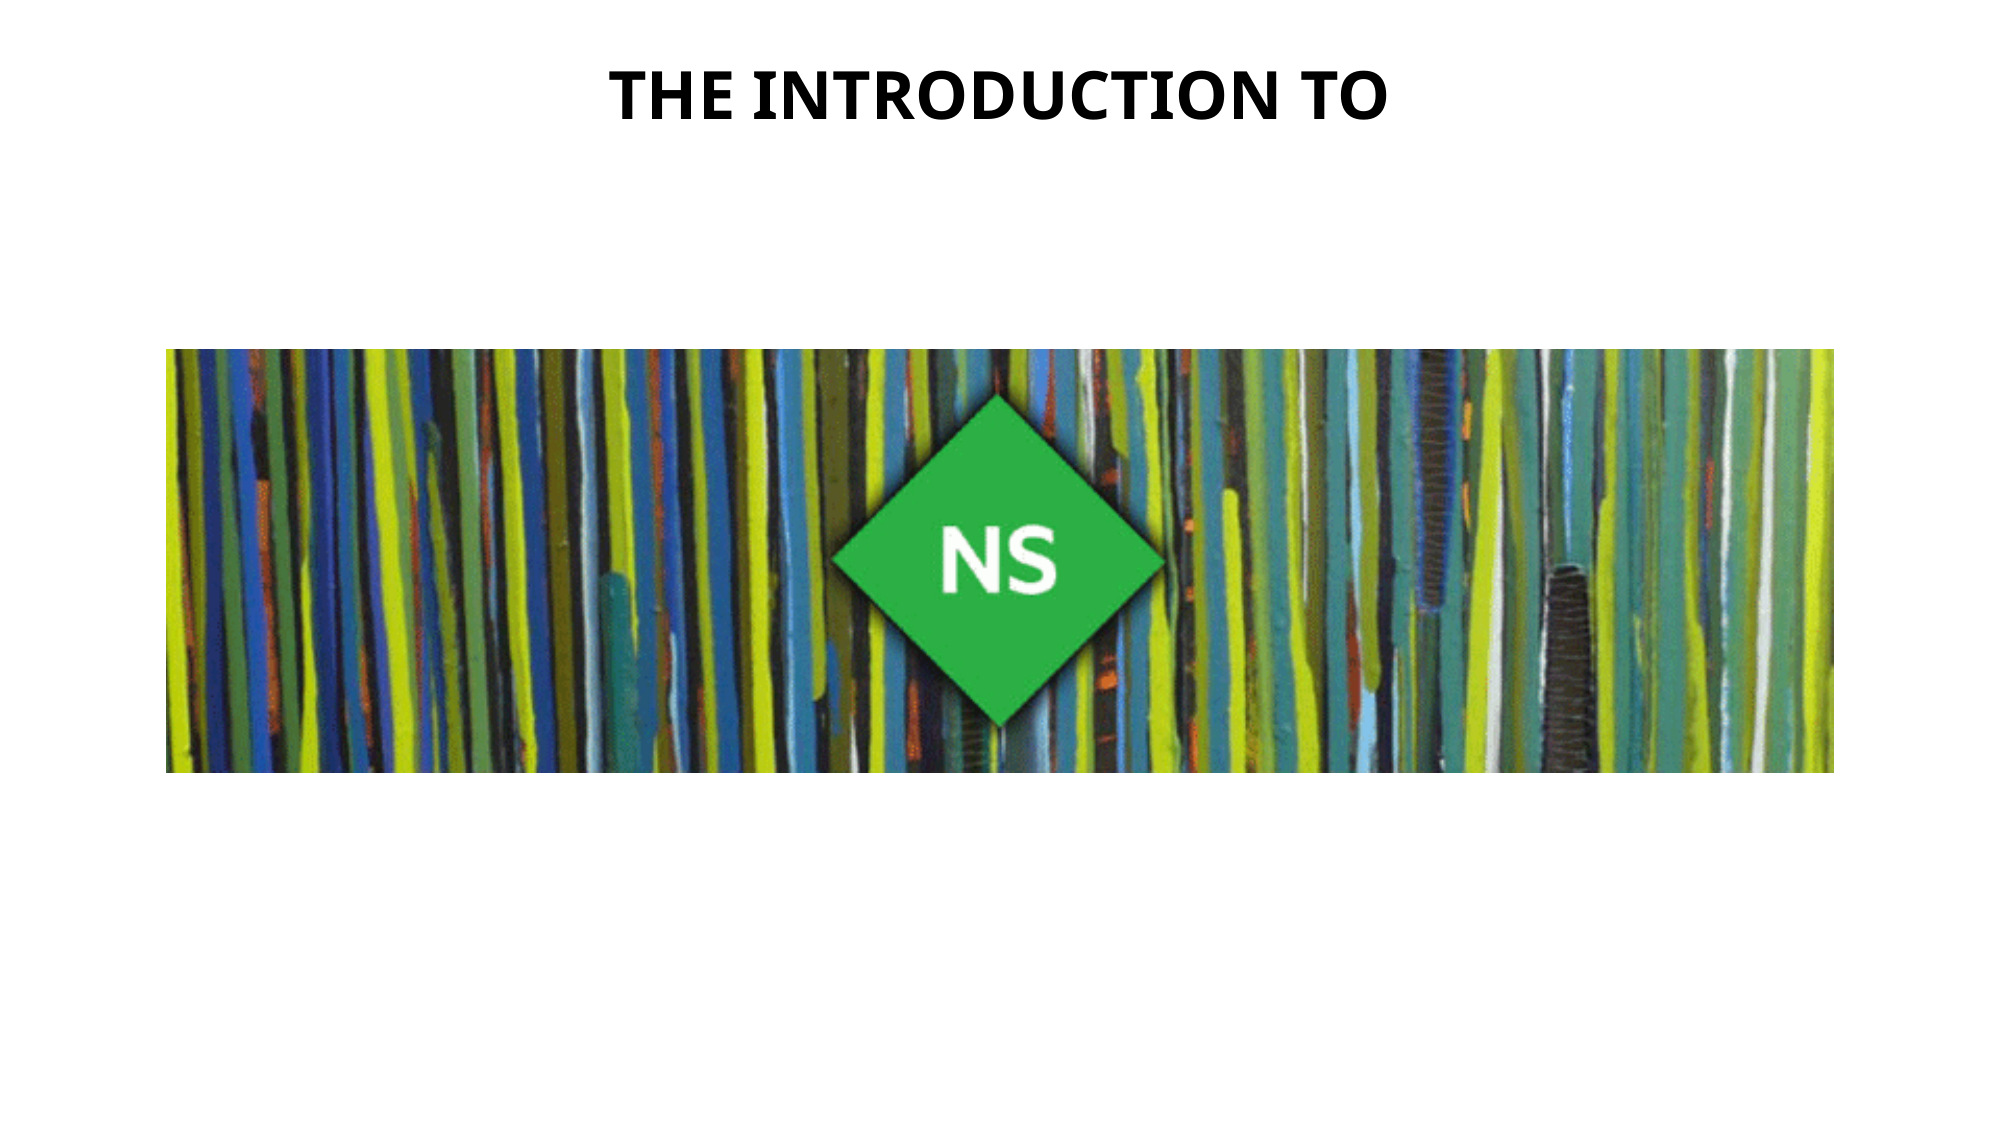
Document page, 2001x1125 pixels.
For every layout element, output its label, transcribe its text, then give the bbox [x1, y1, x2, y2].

picture [166, 349, 1834, 774]
title THE INTRODUCTION TO [99, 45, 1900, 233]
